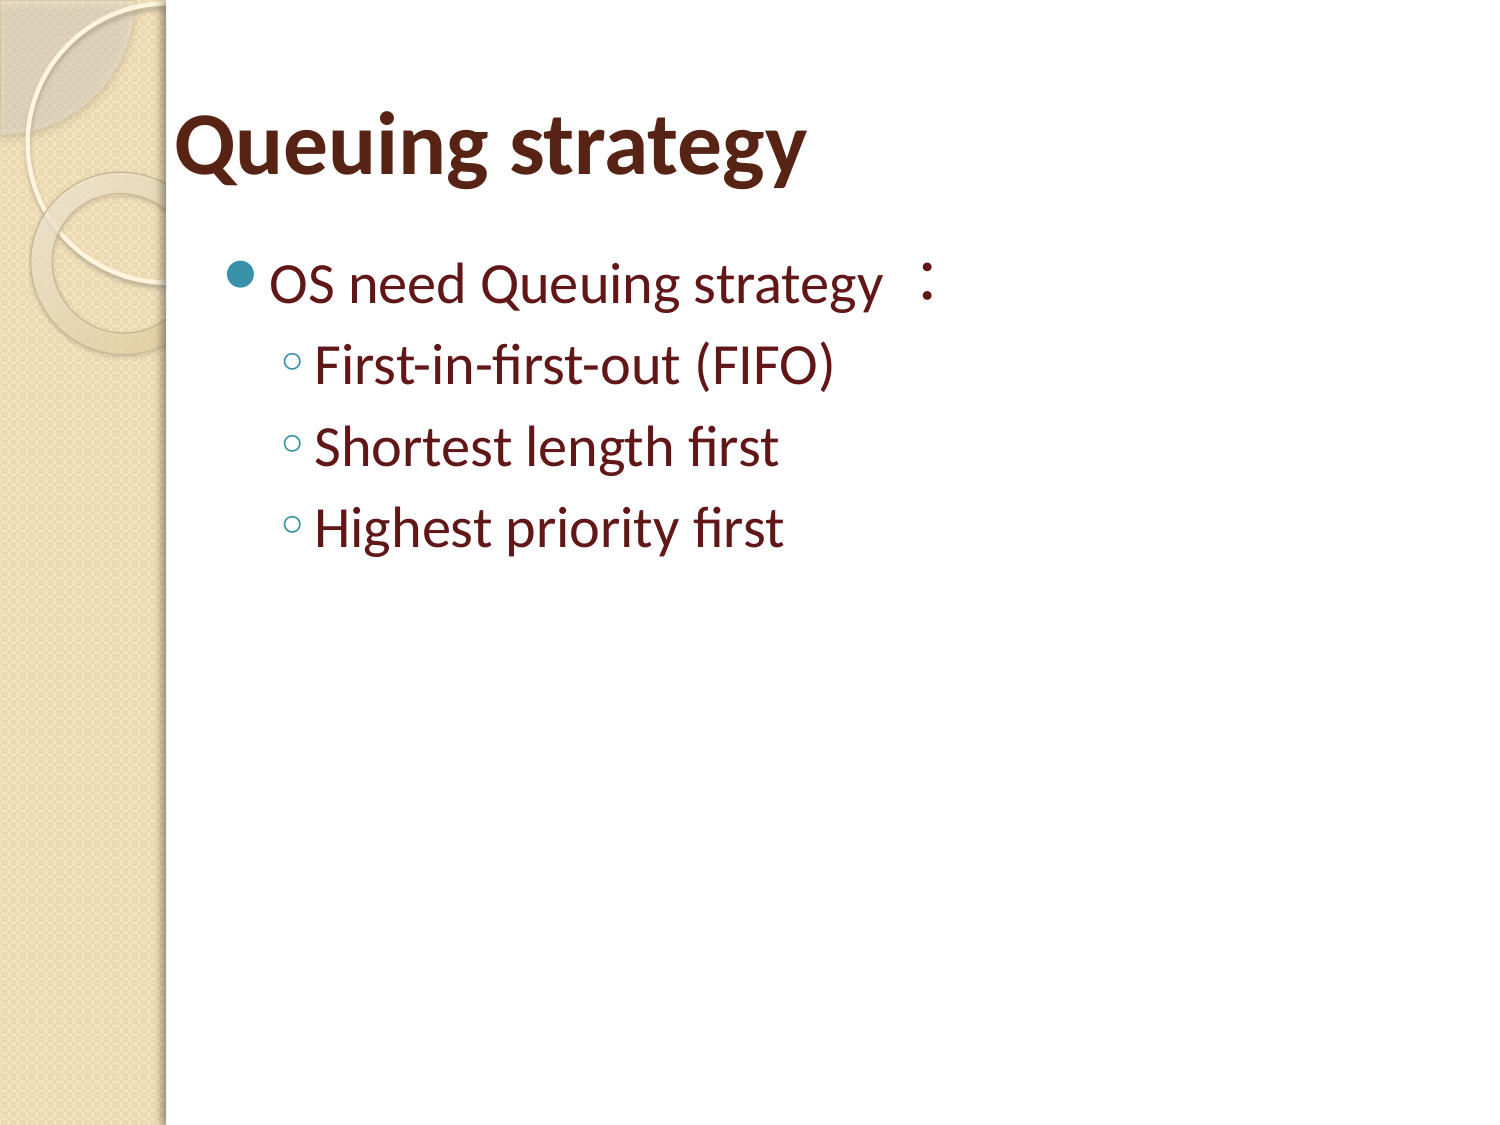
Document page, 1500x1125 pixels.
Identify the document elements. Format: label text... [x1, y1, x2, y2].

title Queuing strategy [159, 45, 1466, 233]
list OS need Queuing strategy： First-in-first-out (FIFO) Shortest length first Highest priority first [194, 237, 1466, 1025]
